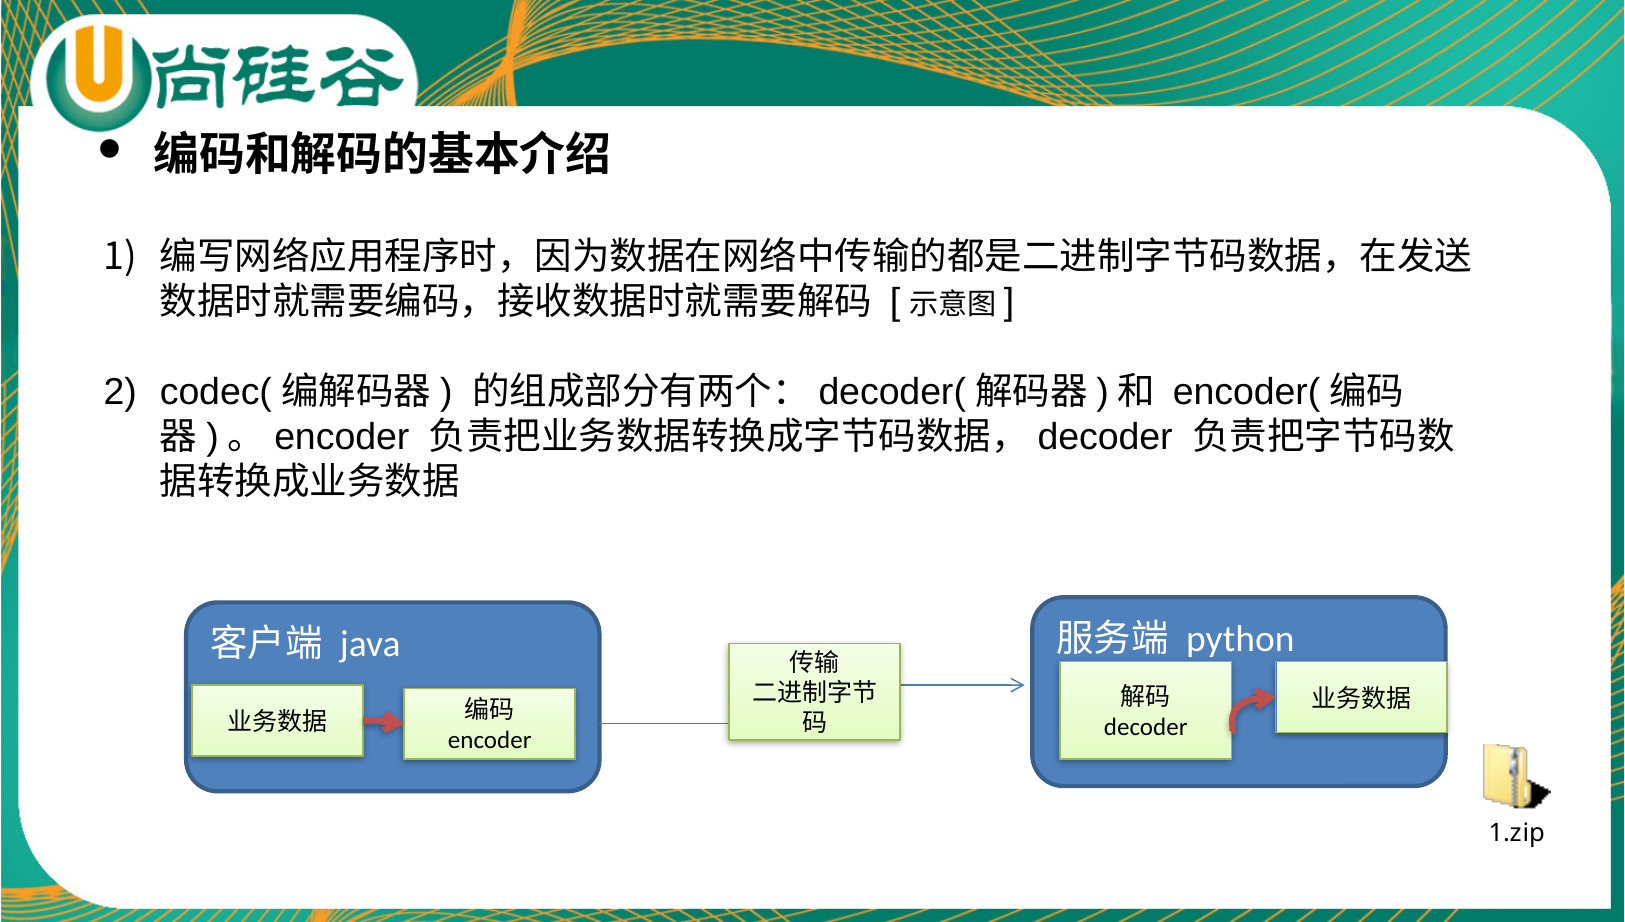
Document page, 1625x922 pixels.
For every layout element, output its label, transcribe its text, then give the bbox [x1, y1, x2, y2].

text_box 解码 decoder [1059, 661, 1232, 760]
text_box 客户端 java [183, 600, 602, 794]
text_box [362, 720, 405, 724]
text_box 服务端 python [1030, 595, 1448, 789]
text_box 编码和解码的基本介绍 [82, 123, 1375, 188]
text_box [599, 684, 1025, 724]
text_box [1231, 696, 1276, 733]
text_box 业务数据 [1275, 661, 1448, 733]
text_box 编码 encoder [403, 688, 576, 760]
text_box 业务数据 [191, 684, 364, 757]
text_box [1473, 743, 1558, 861]
picture [0, 0, 1625, 922]
text_box 编写网络应用程序时，因为数据在网络中传输的都是二进制字节码数据，在发送数据时就需要编码，接收数据时就需要解码 [示意图] codec(编解码器) 的组成部分有两个：decoder(解码器)和 encoder(编码器)。encoder 负责把业务数据转换成字节码数据，decoder 负责把字节码数据转换成业务数据 [88, 224, 1498, 640]
text_box 传输 二进制字节码 [728, 643, 901, 683]
text_box 传输 二进制字节码 [728, 732, 901, 741]
